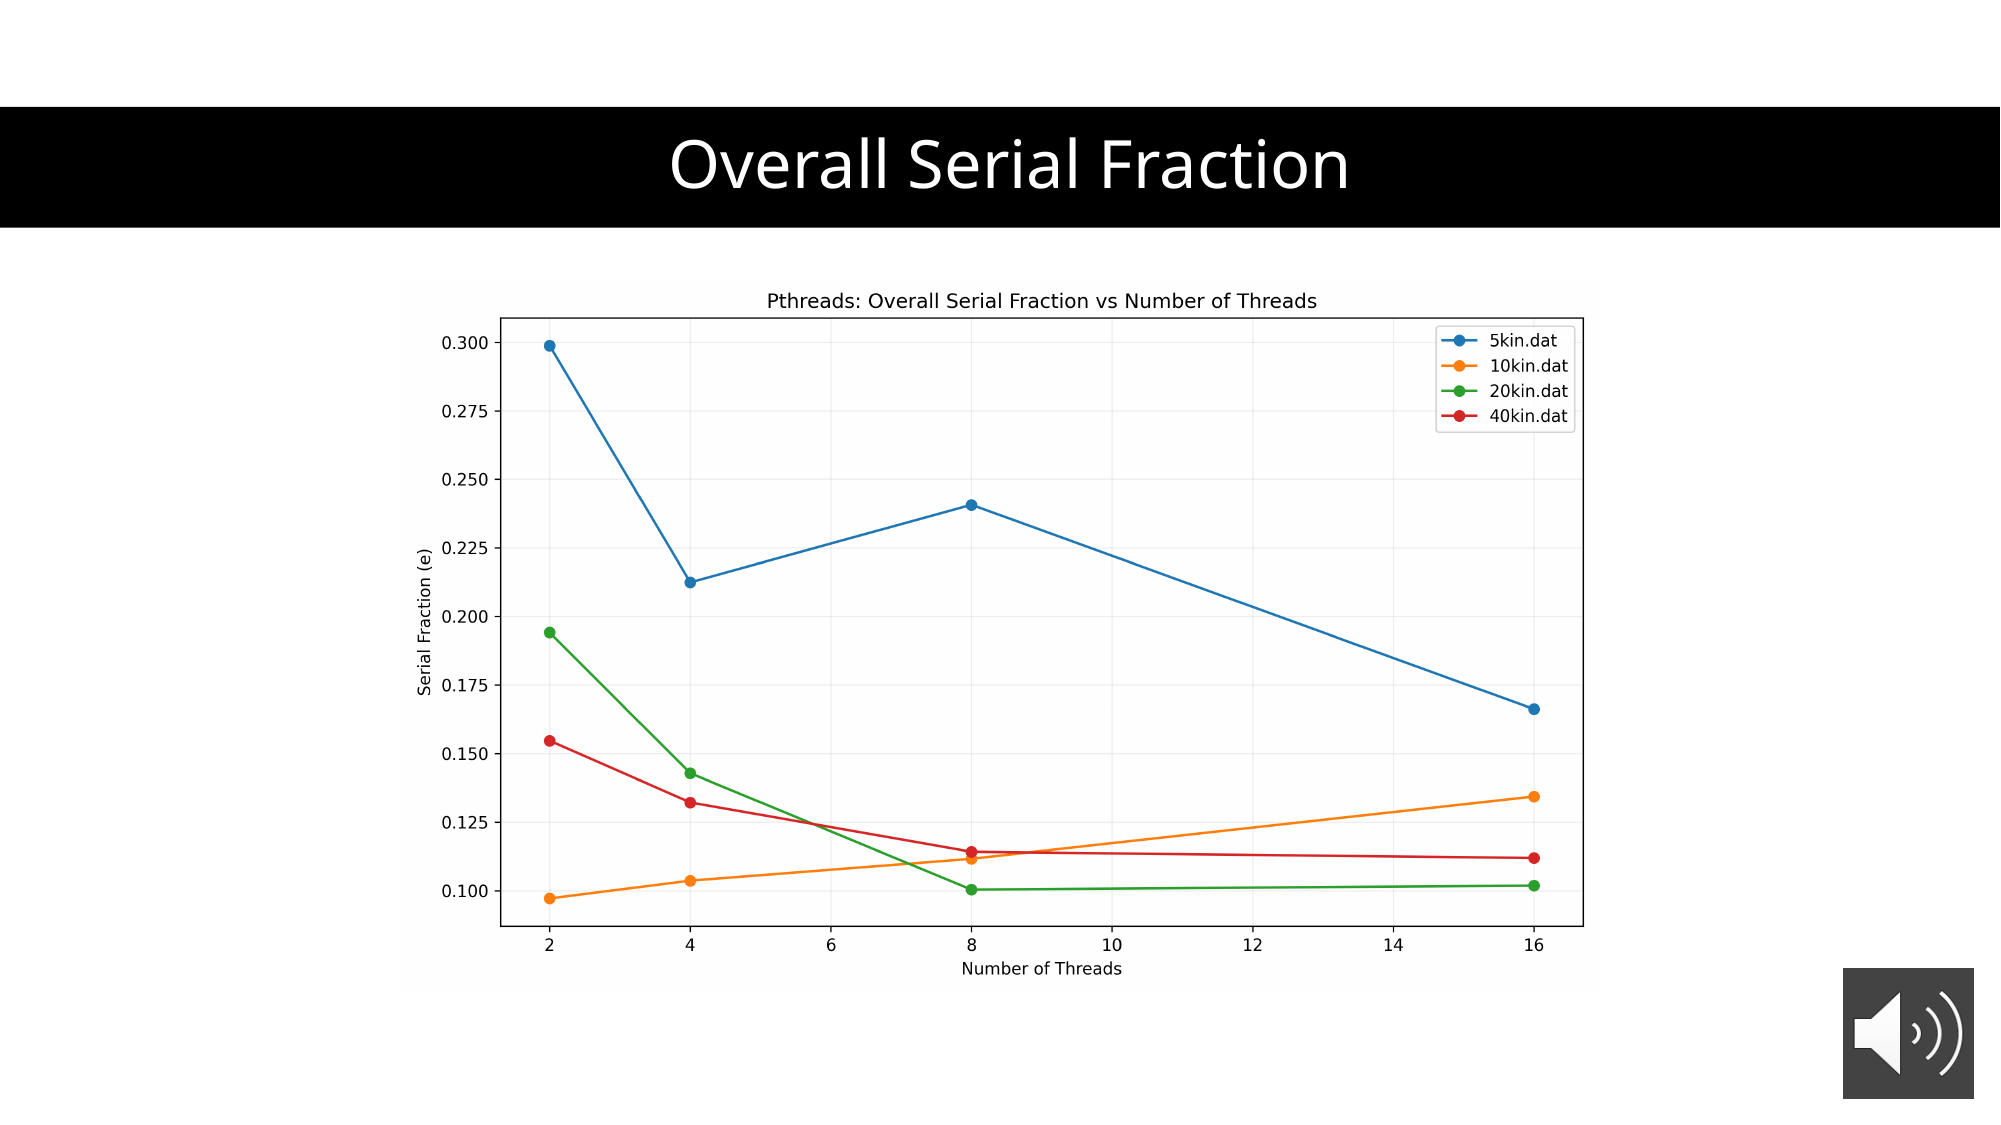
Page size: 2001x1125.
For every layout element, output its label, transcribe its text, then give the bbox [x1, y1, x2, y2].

text_box [0, 105, 2000, 229]
picture [398, 274, 1602, 997]
picture [1841, 966, 1976, 1101]
title Overall Serial Fraction [91, 105, 1931, 228]
